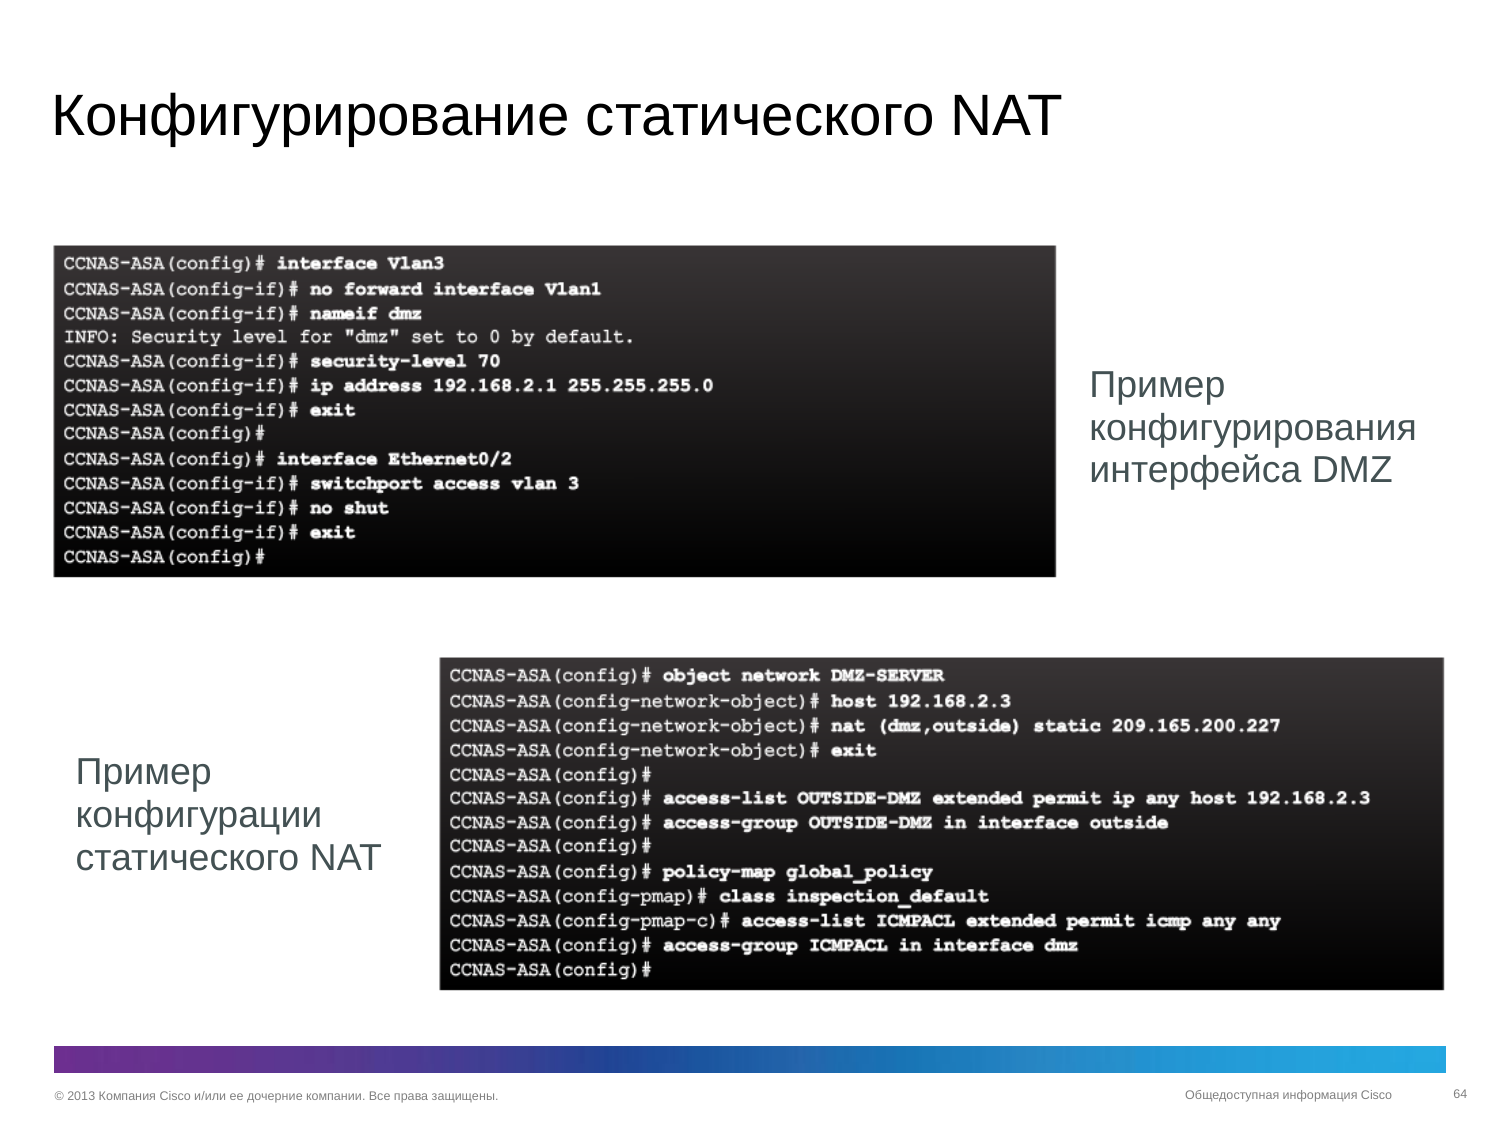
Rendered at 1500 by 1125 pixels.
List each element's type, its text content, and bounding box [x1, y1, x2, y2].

picture [436, 655, 1447, 993]
picture [51, 242, 1060, 580]
text_box Пример конфигурации статического NAT [60, 743, 426, 905]
picture [54, 1046, 1446, 1073]
title Конфигурирование статического NAT [37, 17, 1447, 155]
text_box Пример конфигурирования интерфейса DMZ [1074, 356, 1472, 467]
